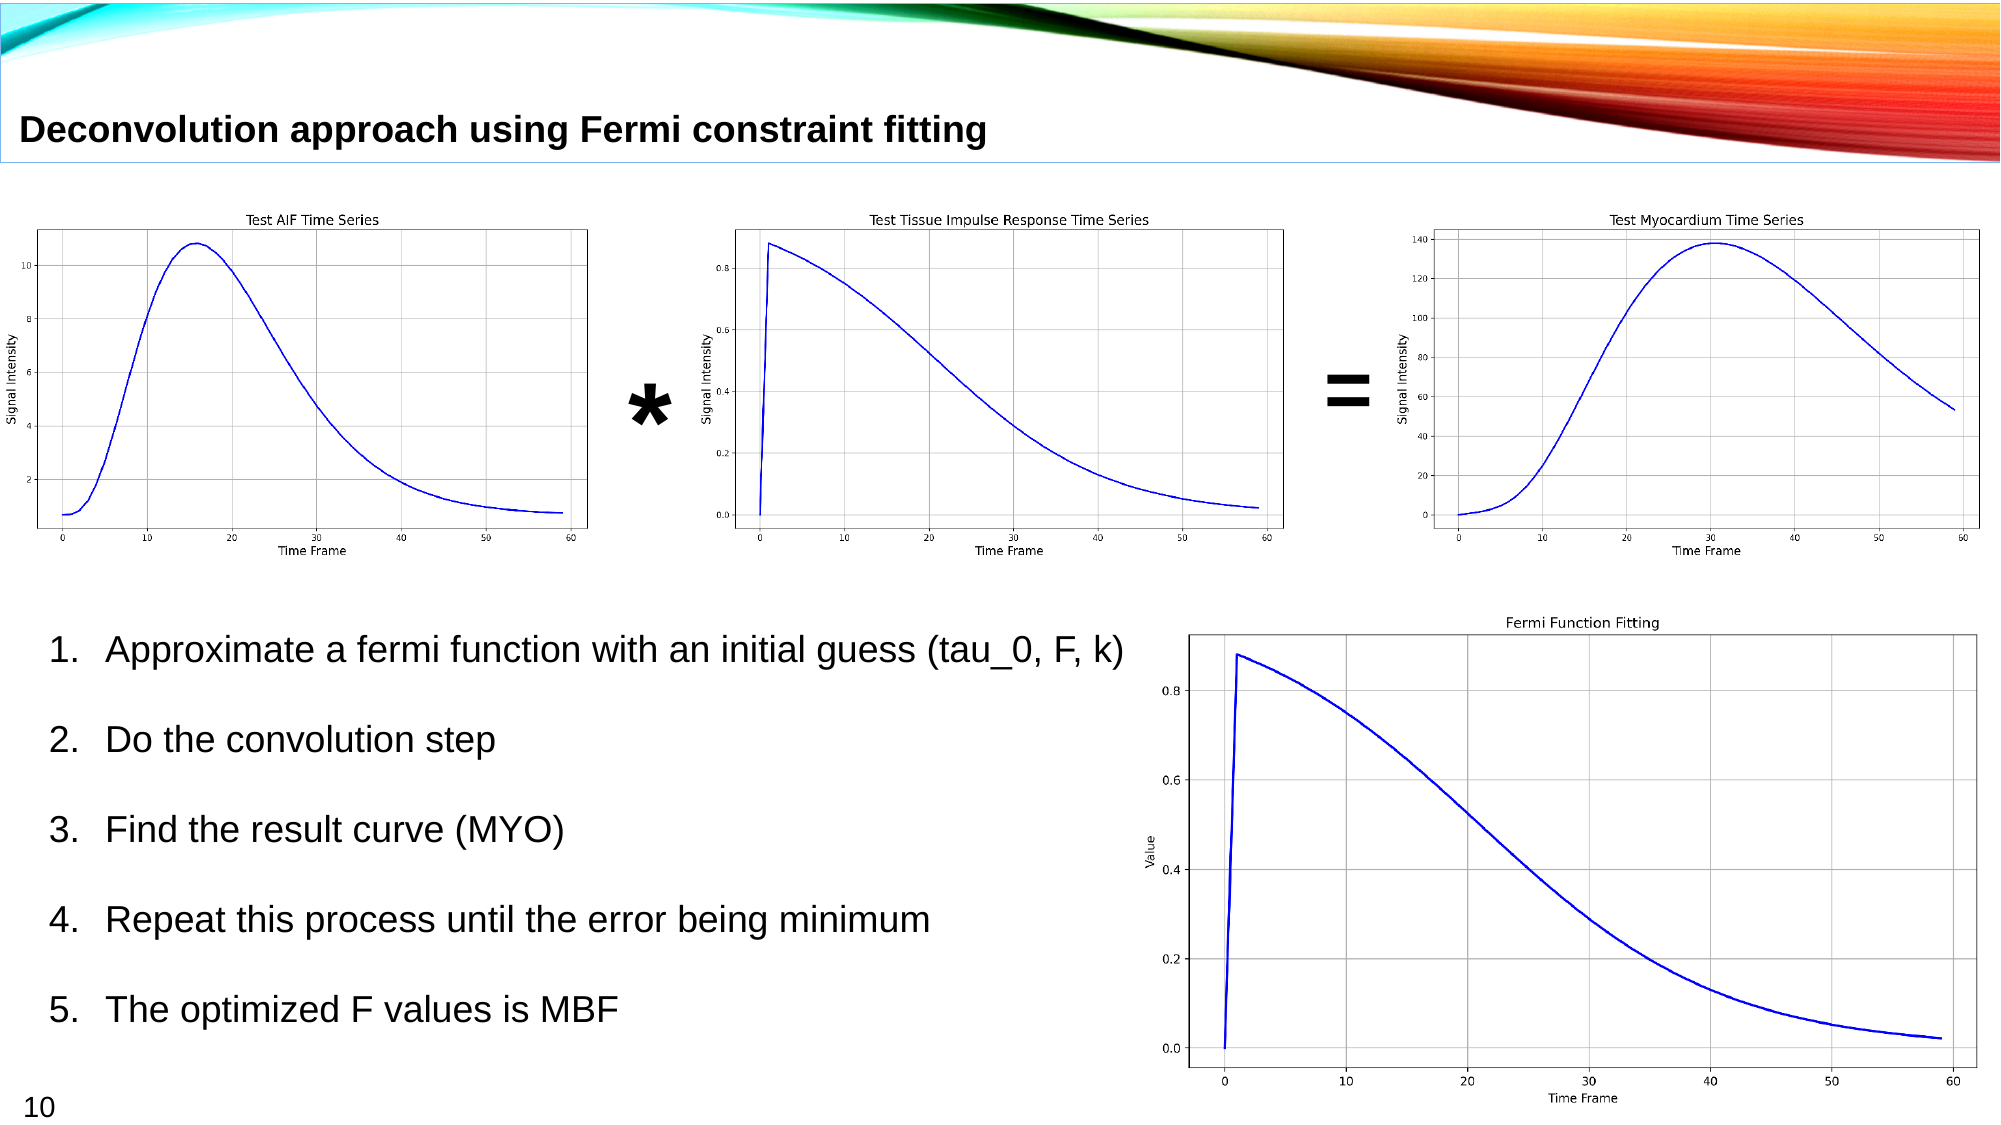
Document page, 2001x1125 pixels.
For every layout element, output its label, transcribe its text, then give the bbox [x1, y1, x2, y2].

picture [695, 208, 1289, 563]
picture [1391, 208, 1985, 563]
text_box Approximate a fermi function with an initial guess (tau_0, F, k) Do the convolution step Find the result curve (MYO) Repeat this process until the error being minimum The optimized F values is MBF [34, 572, 1145, 1038]
text_box * [613, 342, 675, 492]
slide_number 10 [0, 1080, 71, 1125]
picture [0, 3, 2000, 163]
picture [0, 208, 593, 563]
text_box = [1309, 327, 1371, 443]
picture [1136, 608, 1985, 1113]
